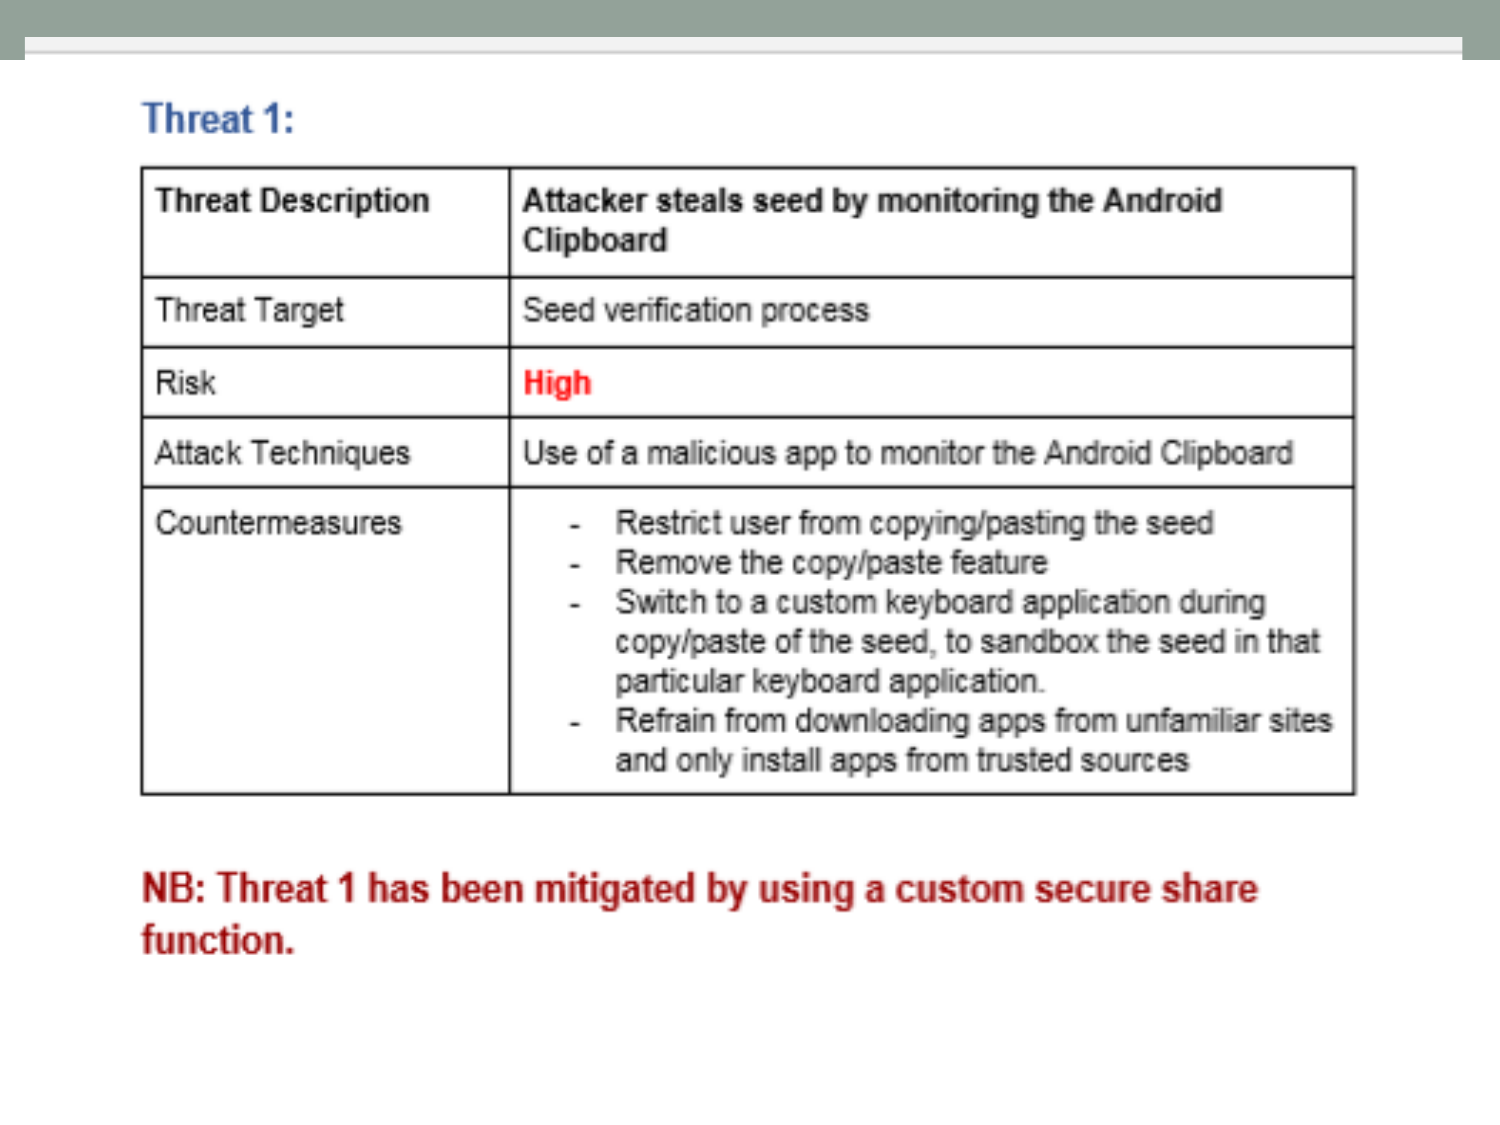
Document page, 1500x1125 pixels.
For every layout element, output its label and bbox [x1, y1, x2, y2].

picture [24, 37, 1463, 1024]
